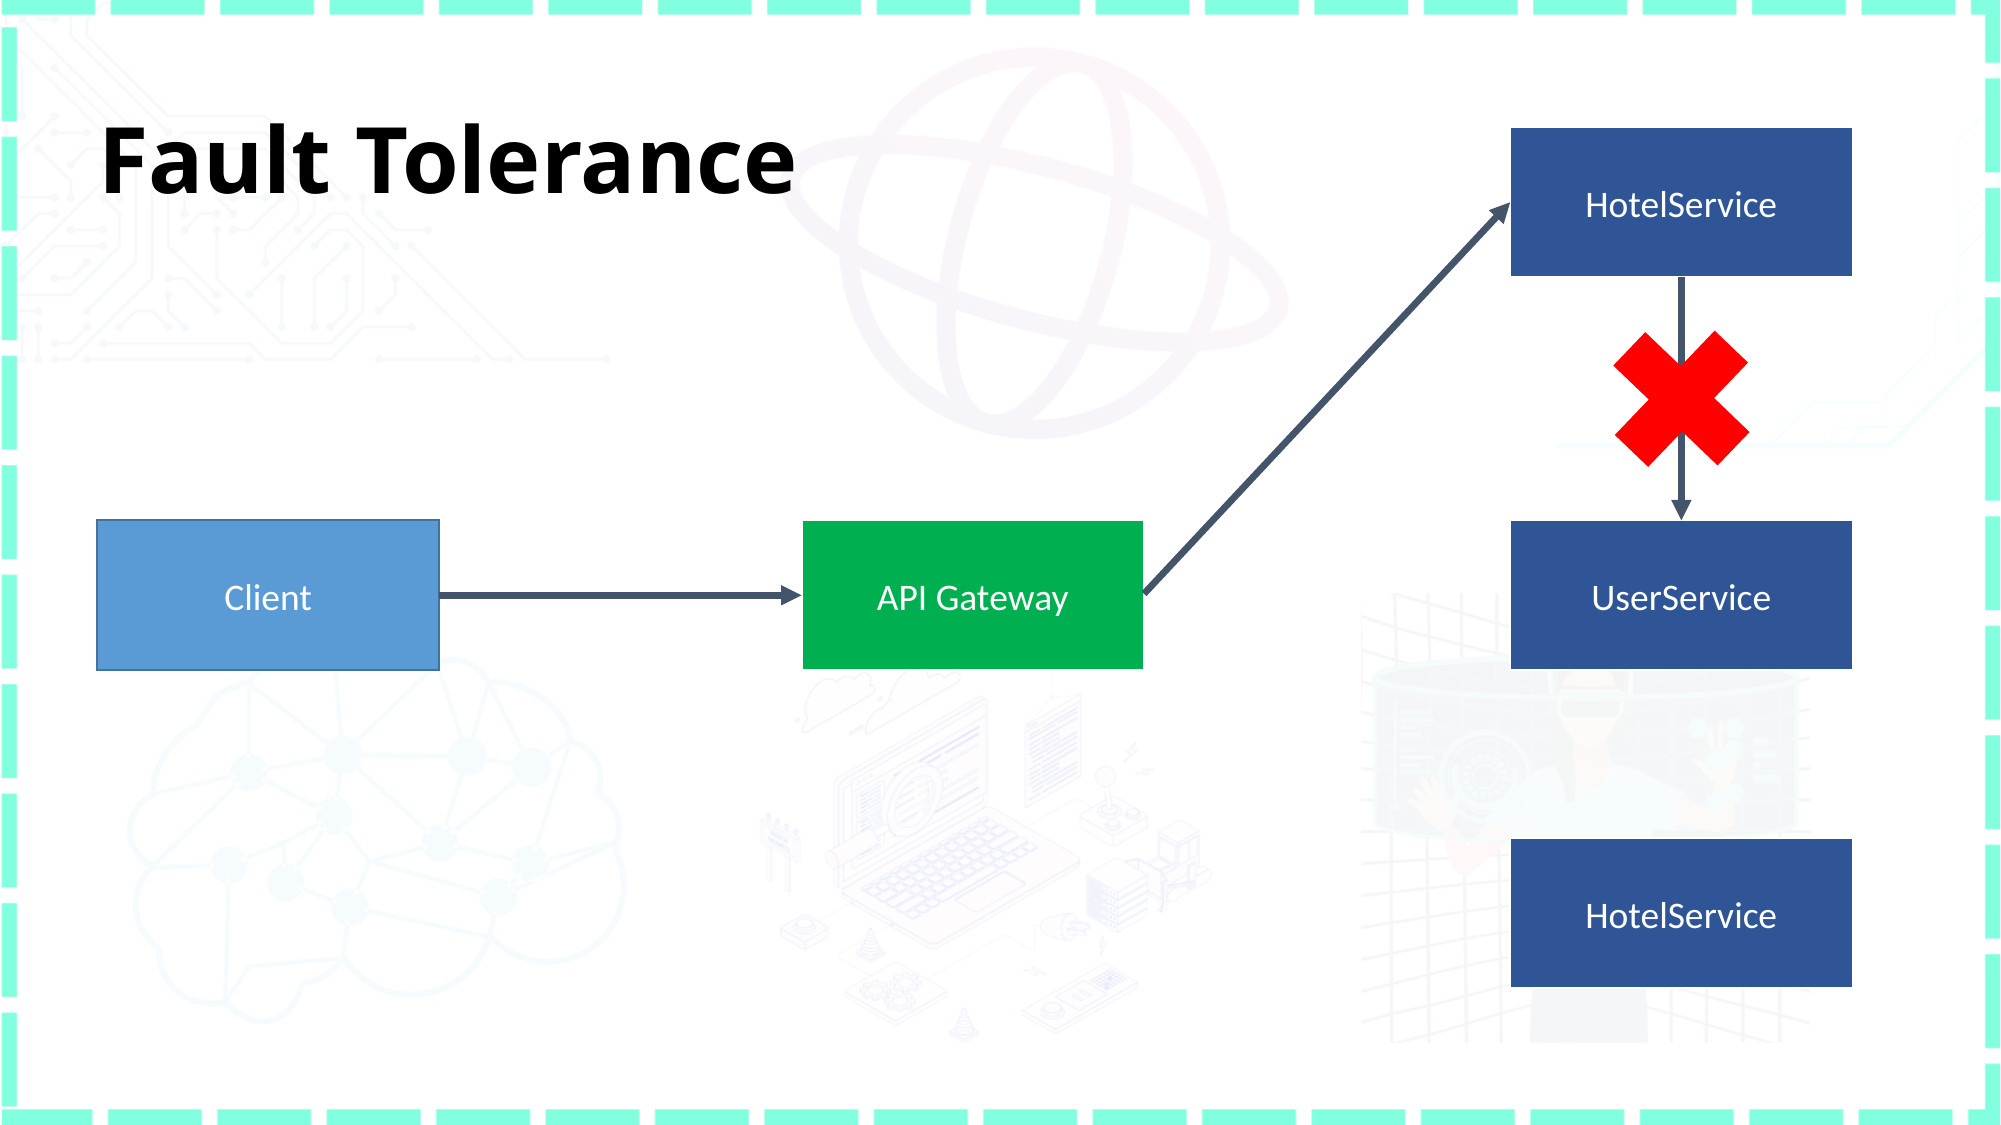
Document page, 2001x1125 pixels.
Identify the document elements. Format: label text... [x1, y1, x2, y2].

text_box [1143, 202, 1511, 594]
text_box UserService [1509, 519, 1854, 671]
text_box API Gateway [801, 519, 1145, 671]
title Fault Tolerance [83, 55, 1809, 273]
text_box [1611, 330, 1681, 469]
text_box [1682, 329, 1752, 467]
text_box HotelService [1509, 837, 1854, 989]
picture [0, 0, 2001, 1125]
text_box HotelService [1509, 126, 1854, 278]
text_box Client [96, 519, 440, 671]
